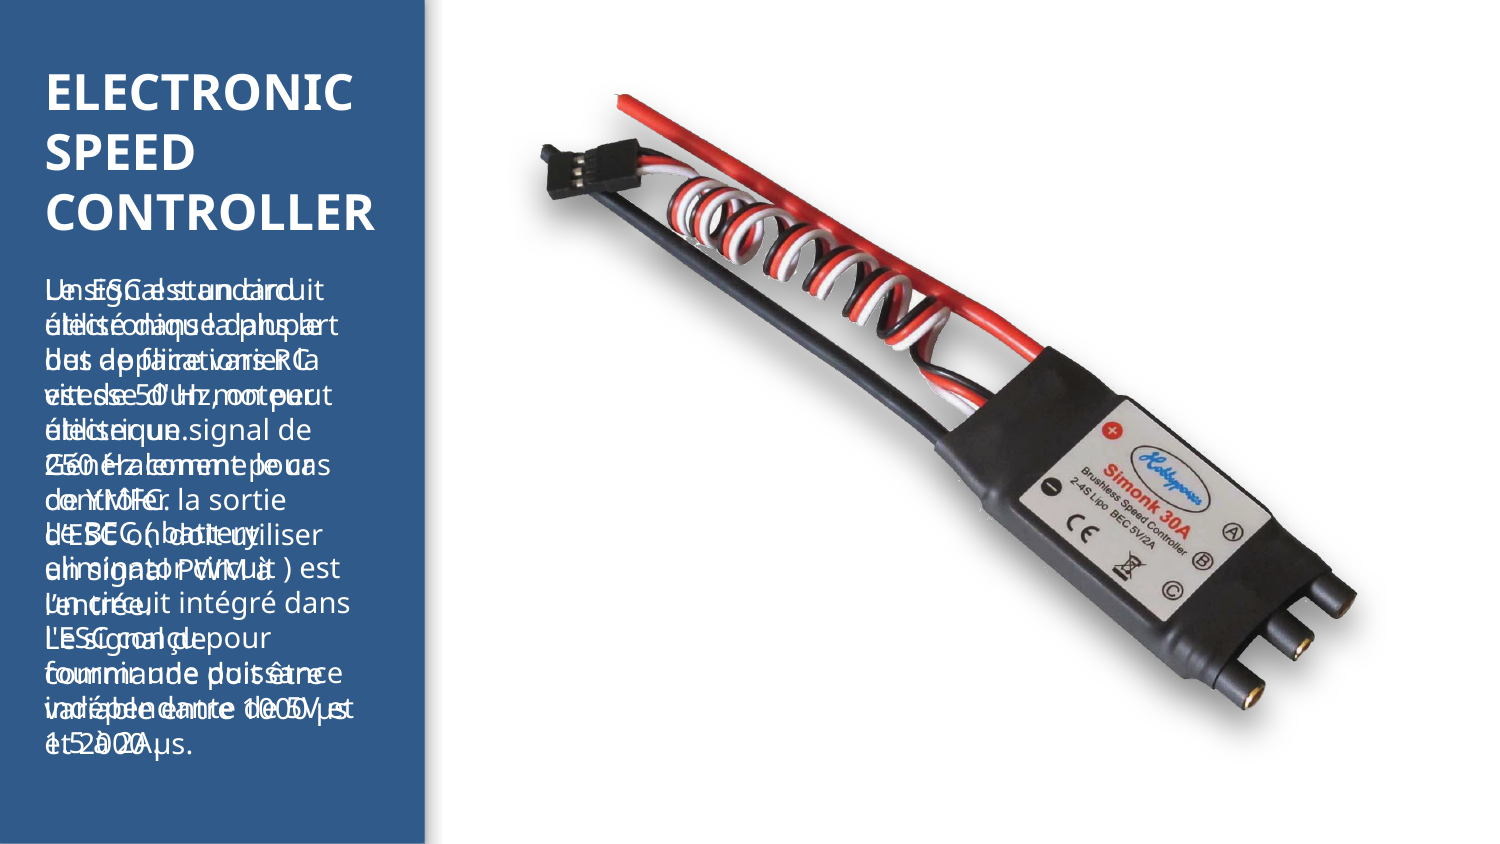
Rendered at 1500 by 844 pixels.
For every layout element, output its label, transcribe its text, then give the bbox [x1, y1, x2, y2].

text_box Le BEC ( battery eliminator circuit ) est un circuit intégré dans l'ESC conçu pour fournir une puissance indépendante de 5V et 1.5 à 2A. [29, 507, 373, 767]
text_box ELECTRONIC SPEED CONTROLLER [29, 45, 425, 532]
picture [522, 0, 1369, 844]
text_box [0, 0, 425, 844]
text_box Le signal standard utilisé dans la plupart des applications RC est de 50 Hz, on peut utiliser un signal de 250 Hz comme le cas de YMFC. [29, 264, 373, 507]
